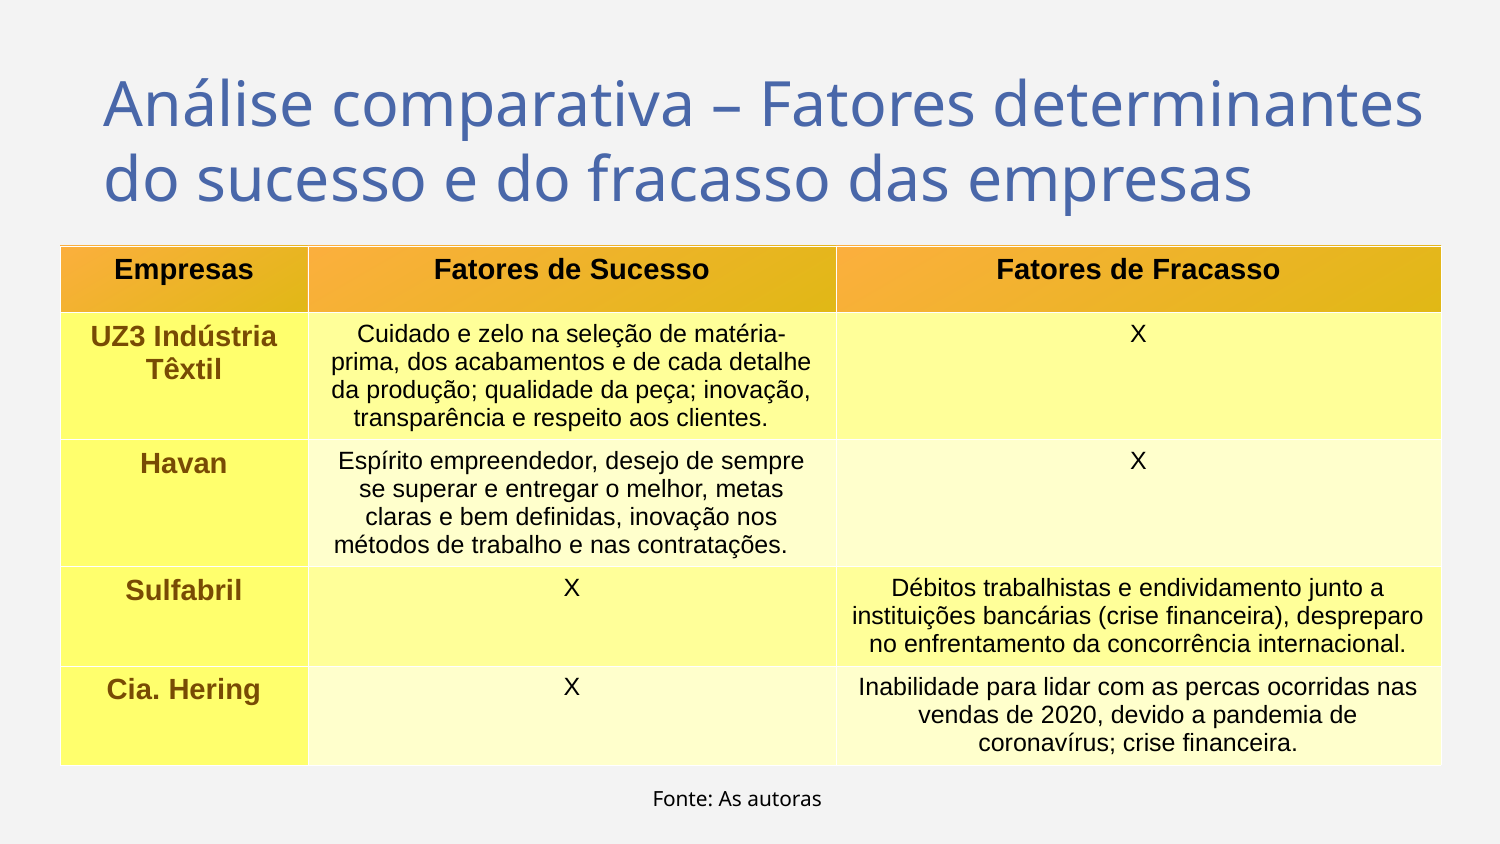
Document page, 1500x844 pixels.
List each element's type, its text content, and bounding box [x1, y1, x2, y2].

table_cell X [837, 440, 1441, 566]
text_box Análise comparativa – Fatores determinantes do sucesso e do fracasso das empresas [89, 110, 1453, 167]
table_cell Débitos trabalhistas e endividamento junto a instituições bancárias (crise financeira), despreparo no enfrentamento da concorrência internacional. [837, 567, 1441, 666]
table_cell X [309, 667, 836, 765]
table_cell X [837, 313, 1441, 439]
table_cell Cia. Hering [61, 667, 308, 765]
table_header Fatores de Sucesso [309, 247, 836, 312]
table_cell UZ3 Indústria Têxtil [61, 313, 308, 439]
table_cell X [309, 567, 836, 666]
table_cell Inabilidade para lidar com as percas ocorridas nas vendas de 2020, devido a pandemia de coronavírus; crise financeira. [837, 667, 1441, 765]
table_header Fatores de Fracasso [837, 247, 1441, 312]
table_cell Espírito empreendedor, desejo de sempre se superar e entregar o melhor, metas claras e bem definidas, inovação nos métodos de trabalho e nas contratações. [309, 440, 836, 566]
text_box Fonte: As autoras [637, 777, 845, 821]
table_cell Cuidado e zelo na seleção de matéria-prima, dos acabamentos e de cada detalhe da produção; qualidade da peça; inovação, transparência e respeito aos clientes. [309, 313, 836, 439]
table_header Empresas [61, 247, 308, 312]
table_cell Sulfabril [61, 567, 308, 666]
table_cell Havan [61, 440, 308, 566]
